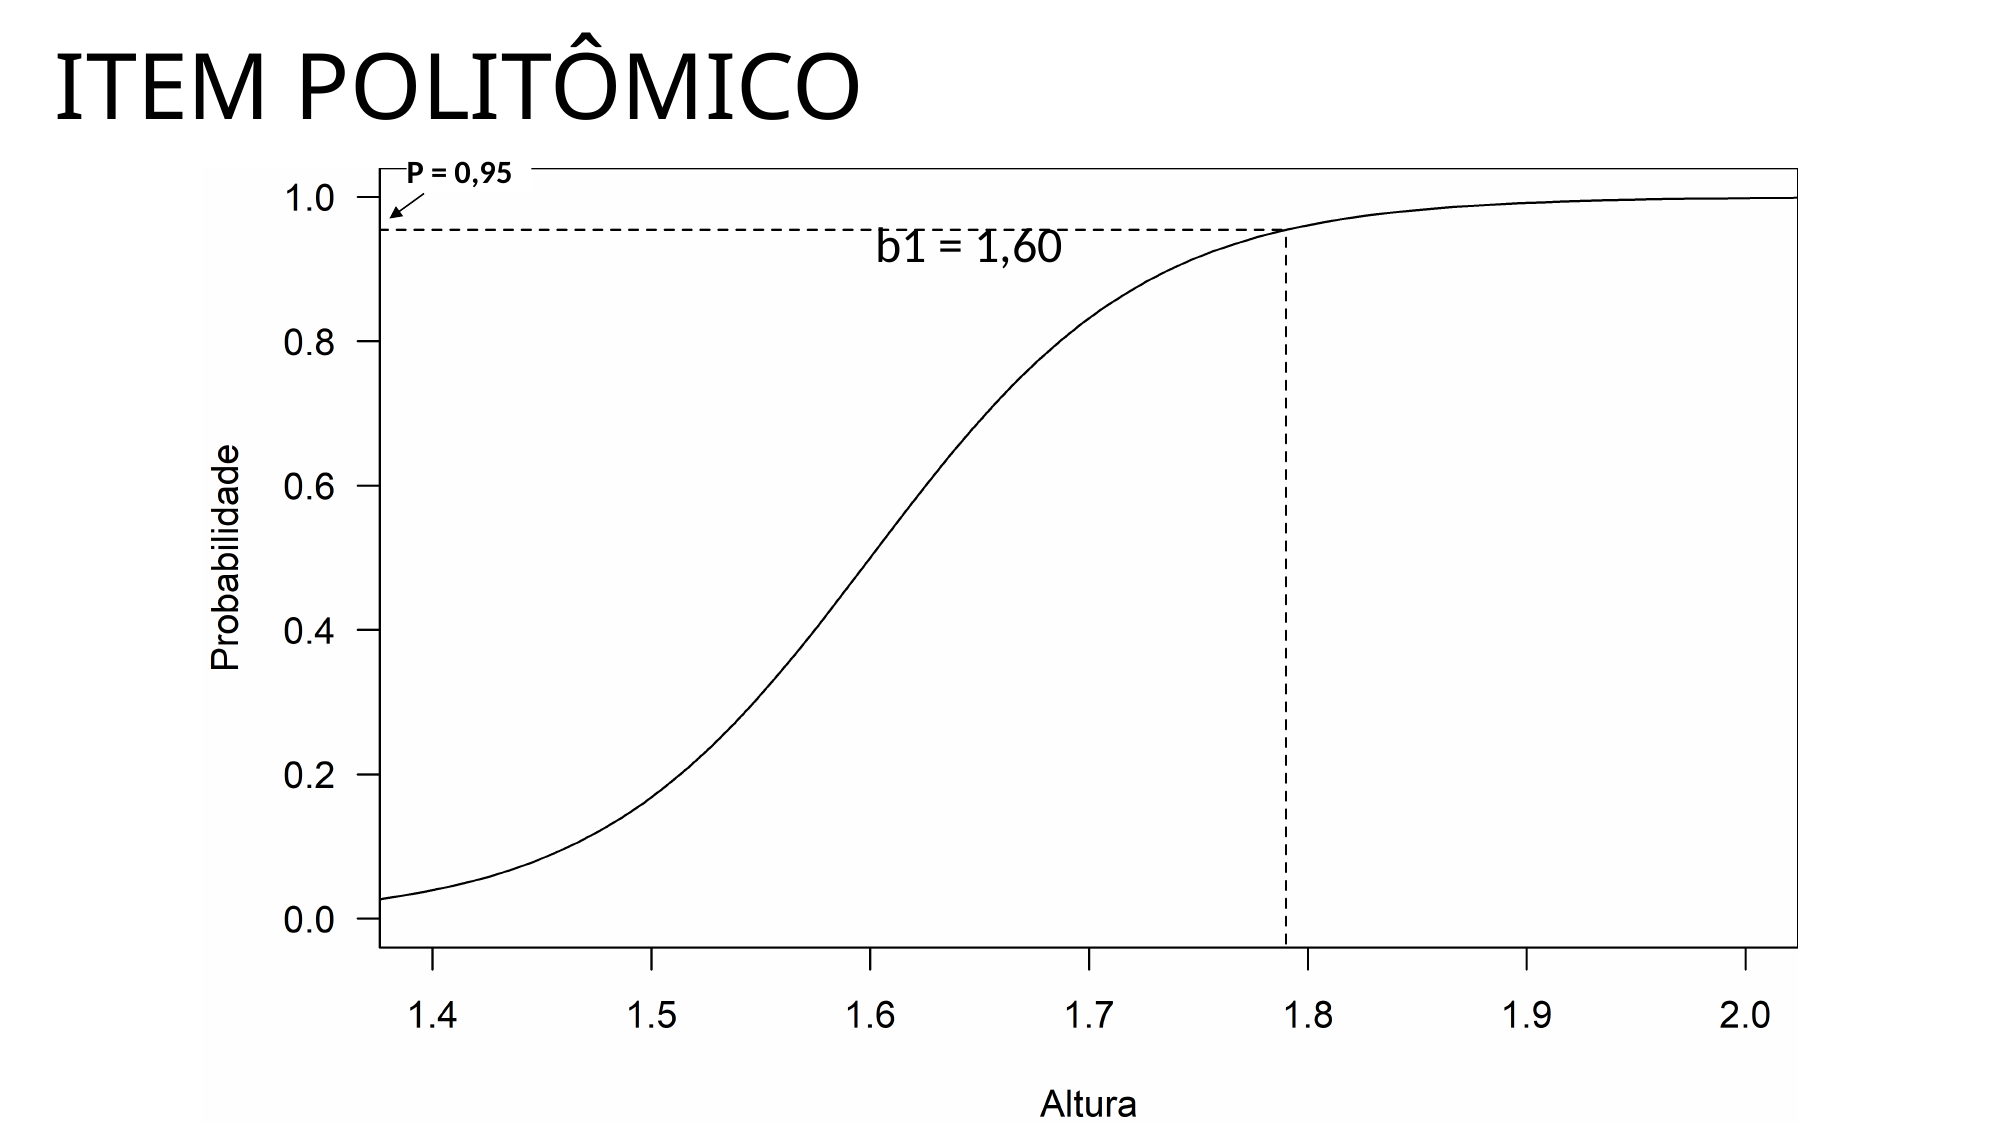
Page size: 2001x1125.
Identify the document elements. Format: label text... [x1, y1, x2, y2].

title ITEM POLITÔMICO [40, 32, 1961, 151]
picture [202, 168, 1798, 1125]
text_box P = 0,95 [406, 150, 532, 168]
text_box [389, 193, 425, 219]
